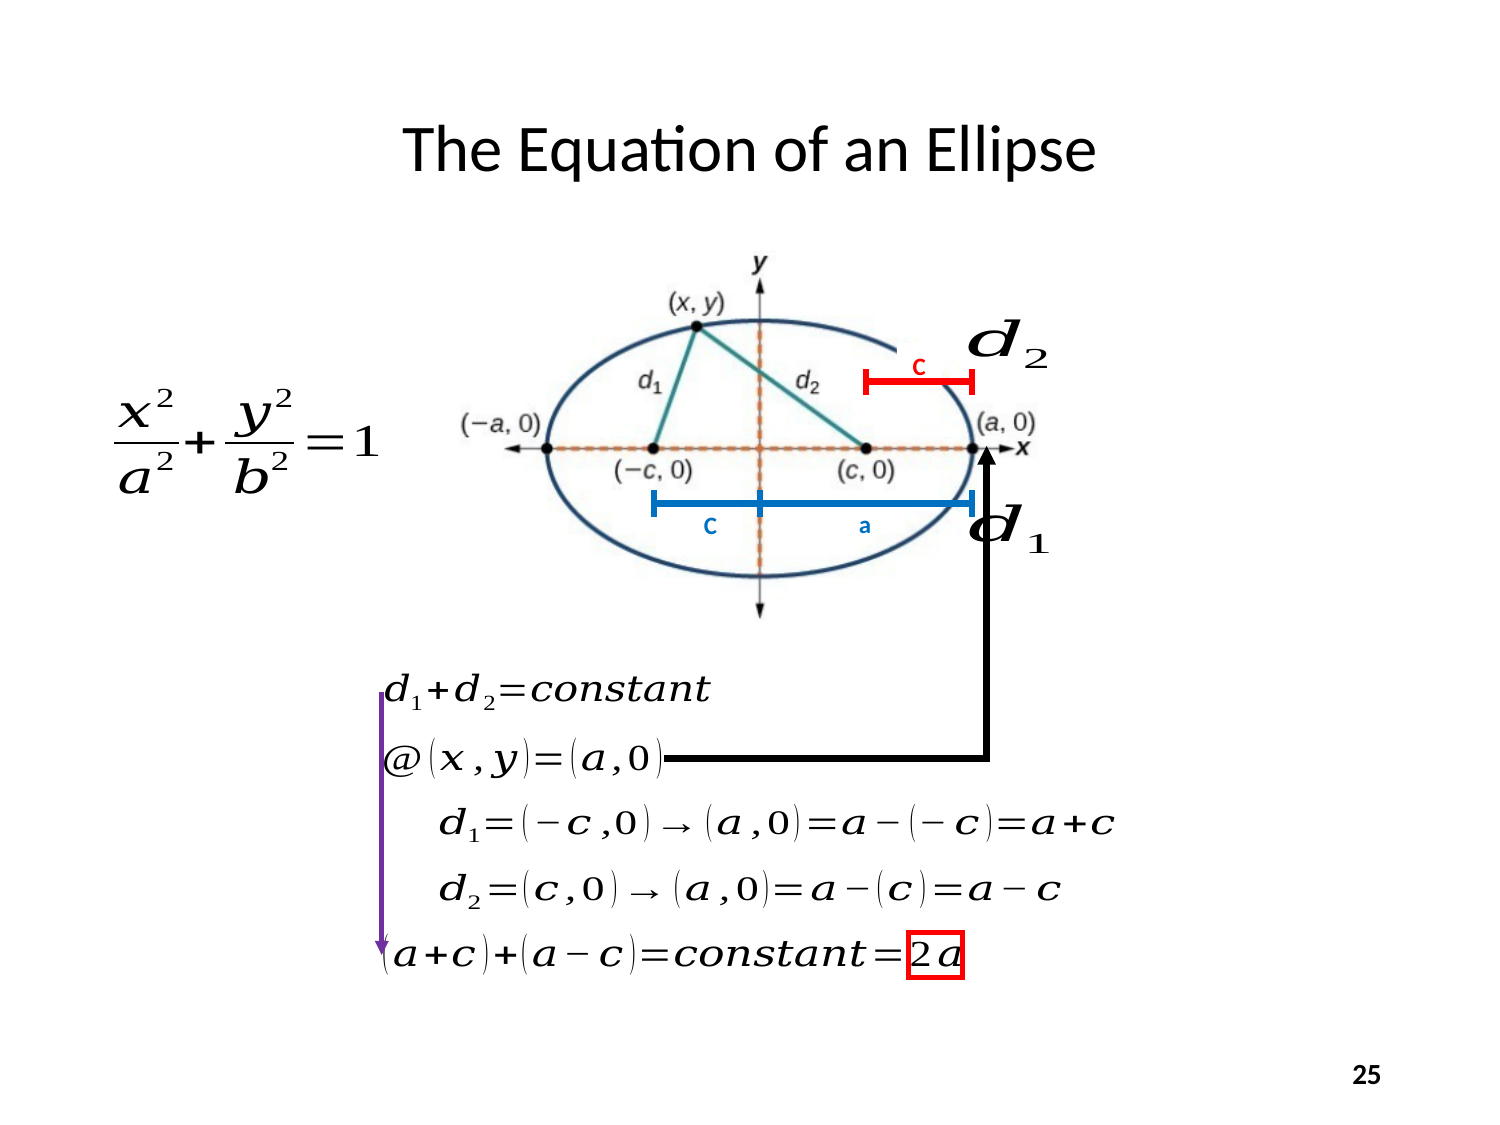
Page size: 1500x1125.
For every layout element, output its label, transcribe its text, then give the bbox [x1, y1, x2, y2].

text_box [630, 732, 665, 784]
slide_number 25 [1059, 1042, 1397, 1103]
picture [443, 240, 1057, 627]
title The Equation of an Ellipse [103, 59, 1397, 241]
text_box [664, 445, 987, 759]
text_box [907, 931, 964, 979]
